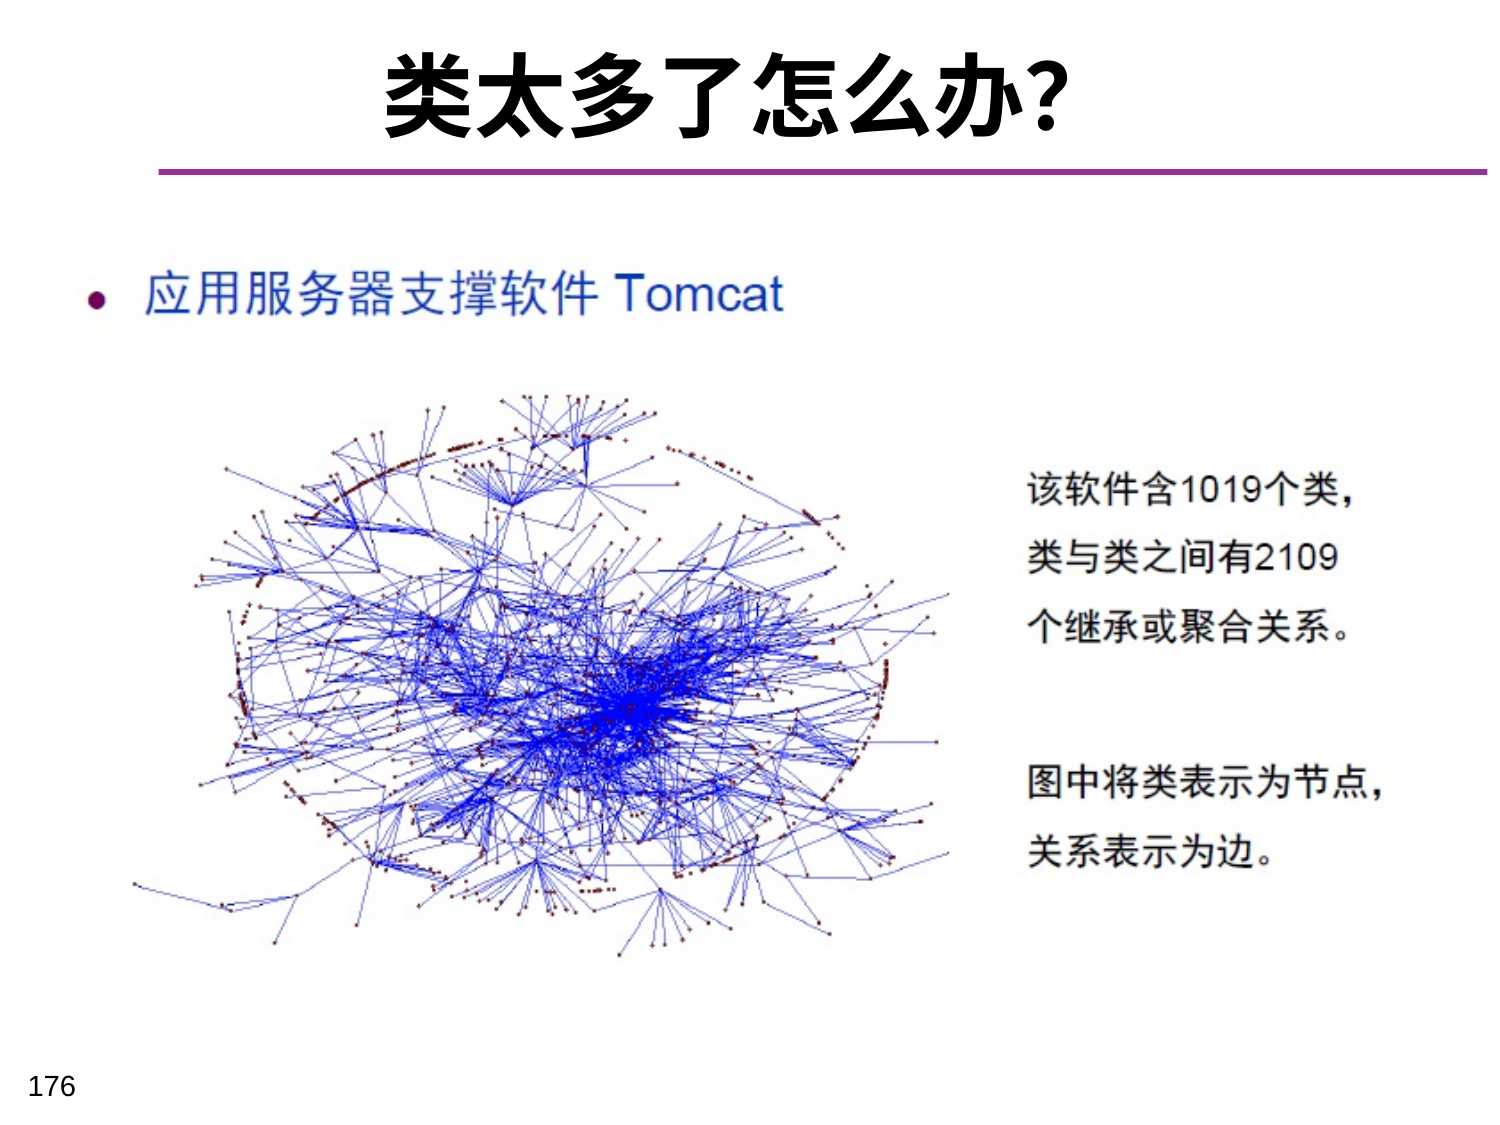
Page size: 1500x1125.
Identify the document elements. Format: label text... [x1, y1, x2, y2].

picture [62, 249, 1500, 1103]
title 类太多了怎么办？ [24, 37, 1476, 151]
footer 176 [12, 1059, 176, 1125]
